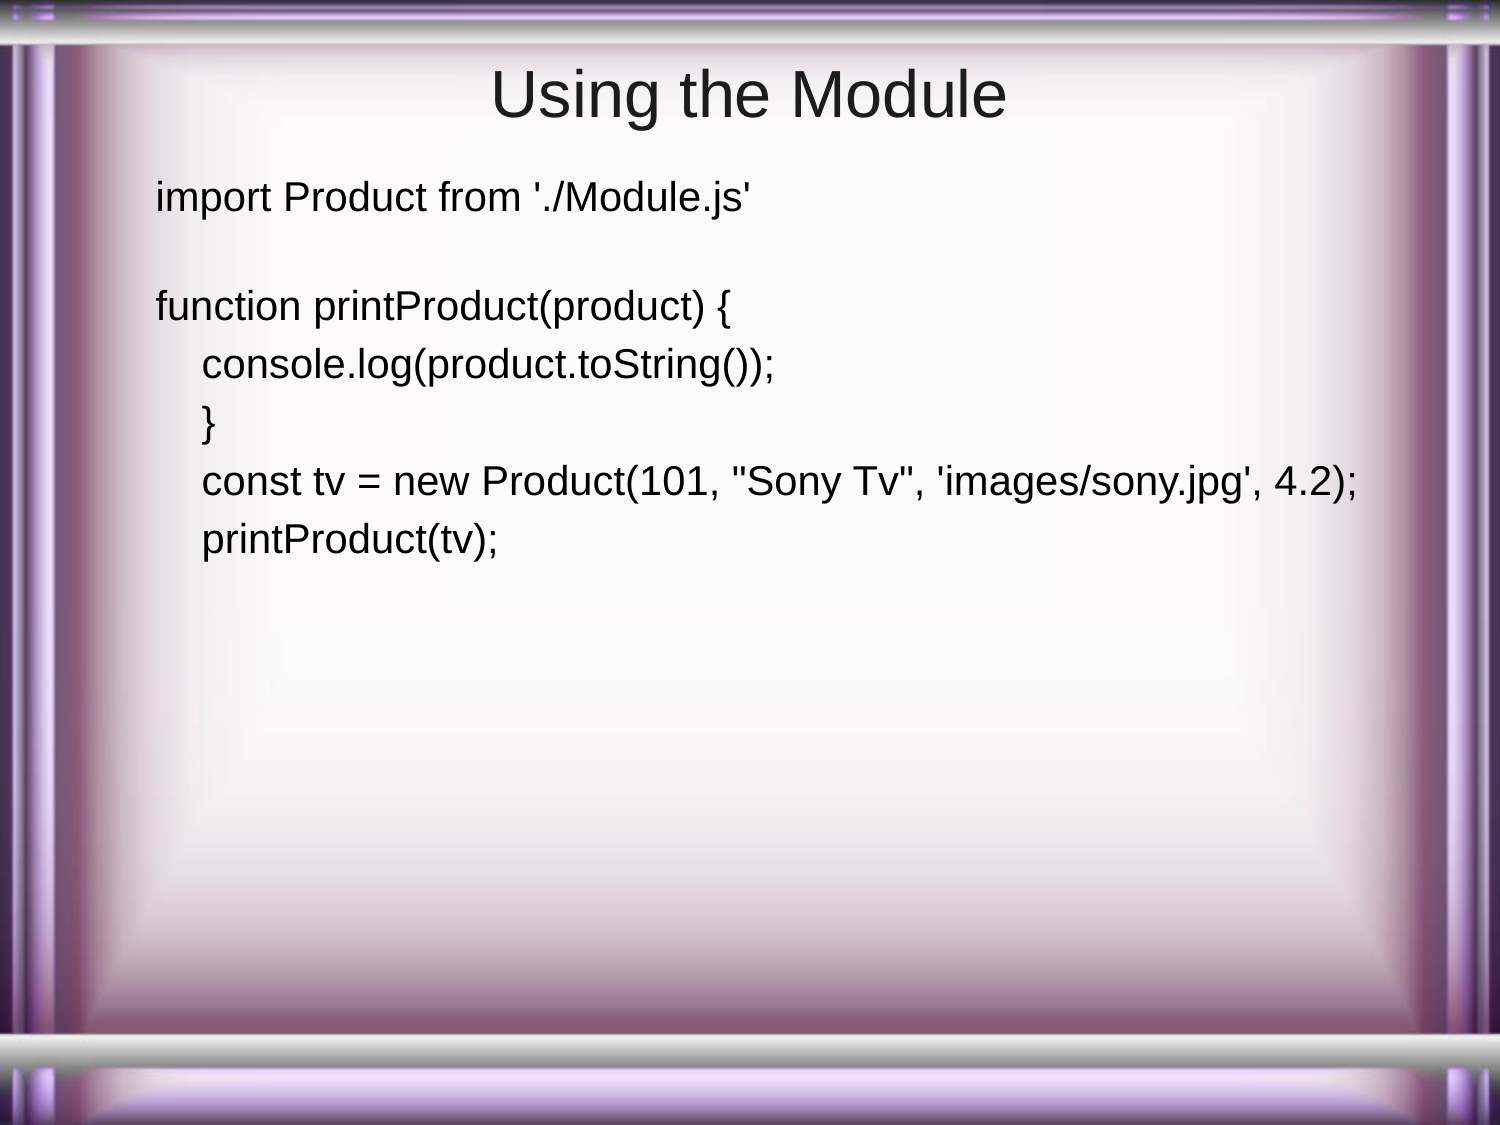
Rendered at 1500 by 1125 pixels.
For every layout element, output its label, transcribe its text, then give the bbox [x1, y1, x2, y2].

title Using the Module [75, 45, 1425, 138]
list import Product from './Module.js' function printProduct(product) { console.log(product.toString()); } const tv = new Product(101, "Sony Tv", 'images/sony.jpg', 4.2); printProduct(tv); [75, 162, 1425, 1005]
picture [0, 0, 1500, 1125]
